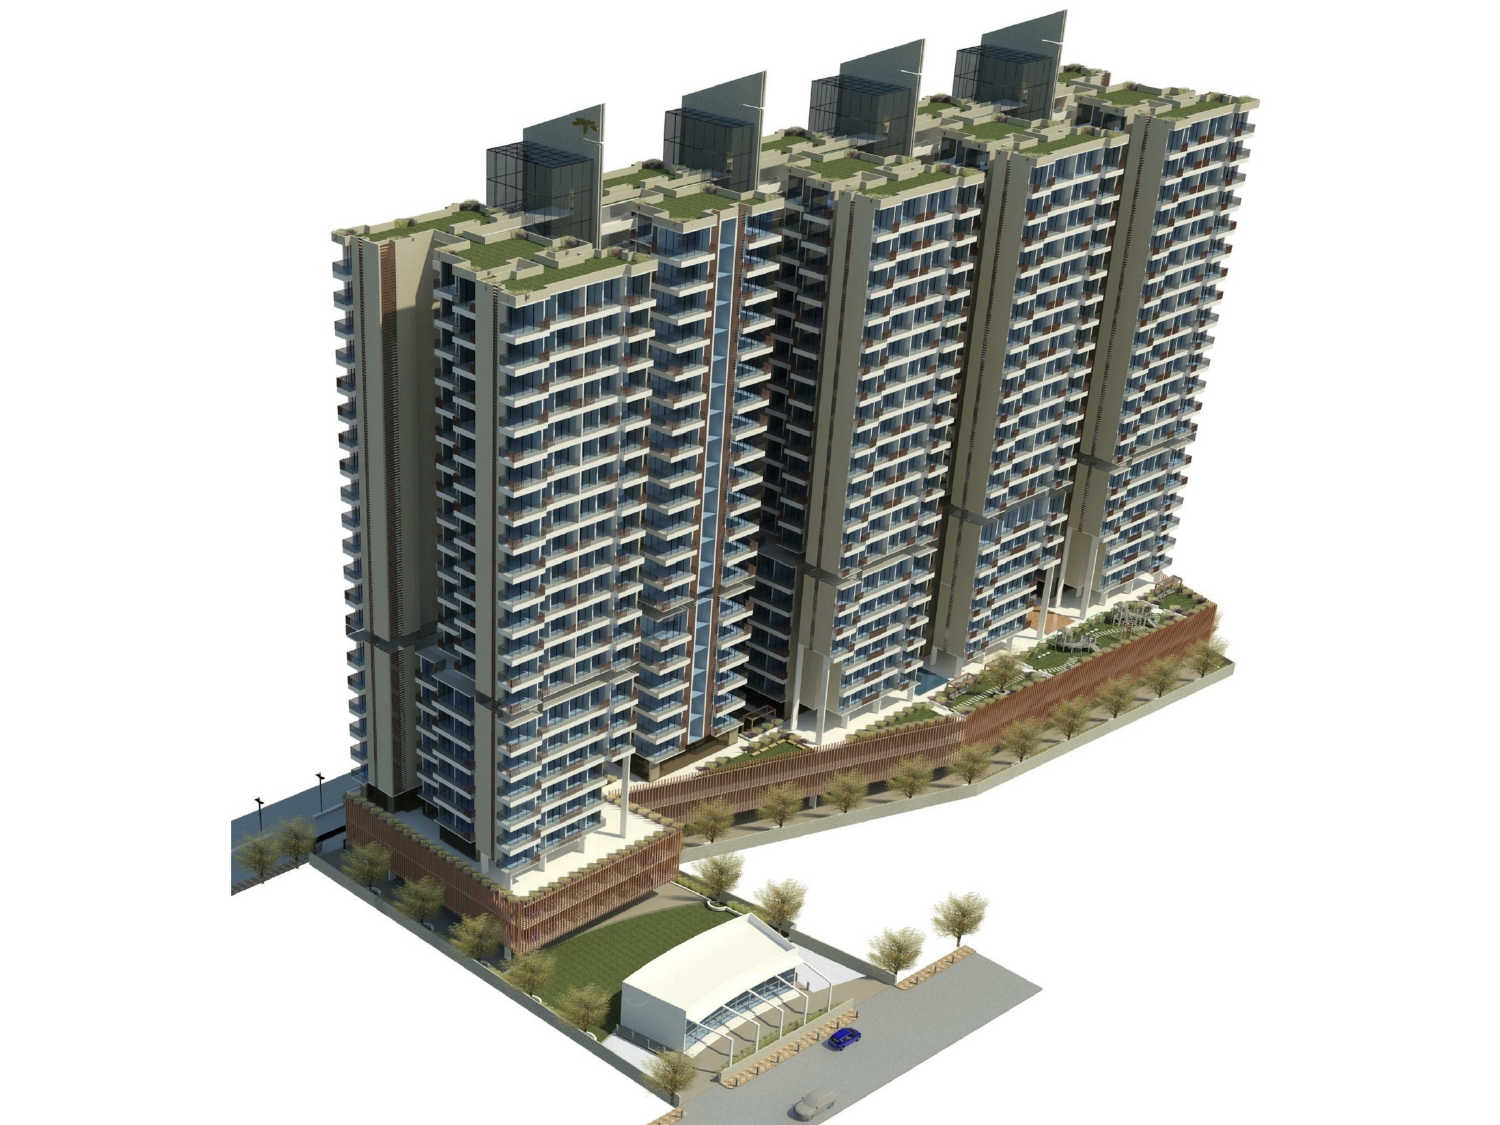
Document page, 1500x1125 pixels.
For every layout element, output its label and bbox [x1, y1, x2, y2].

picture [231, 0, 1269, 1125]
